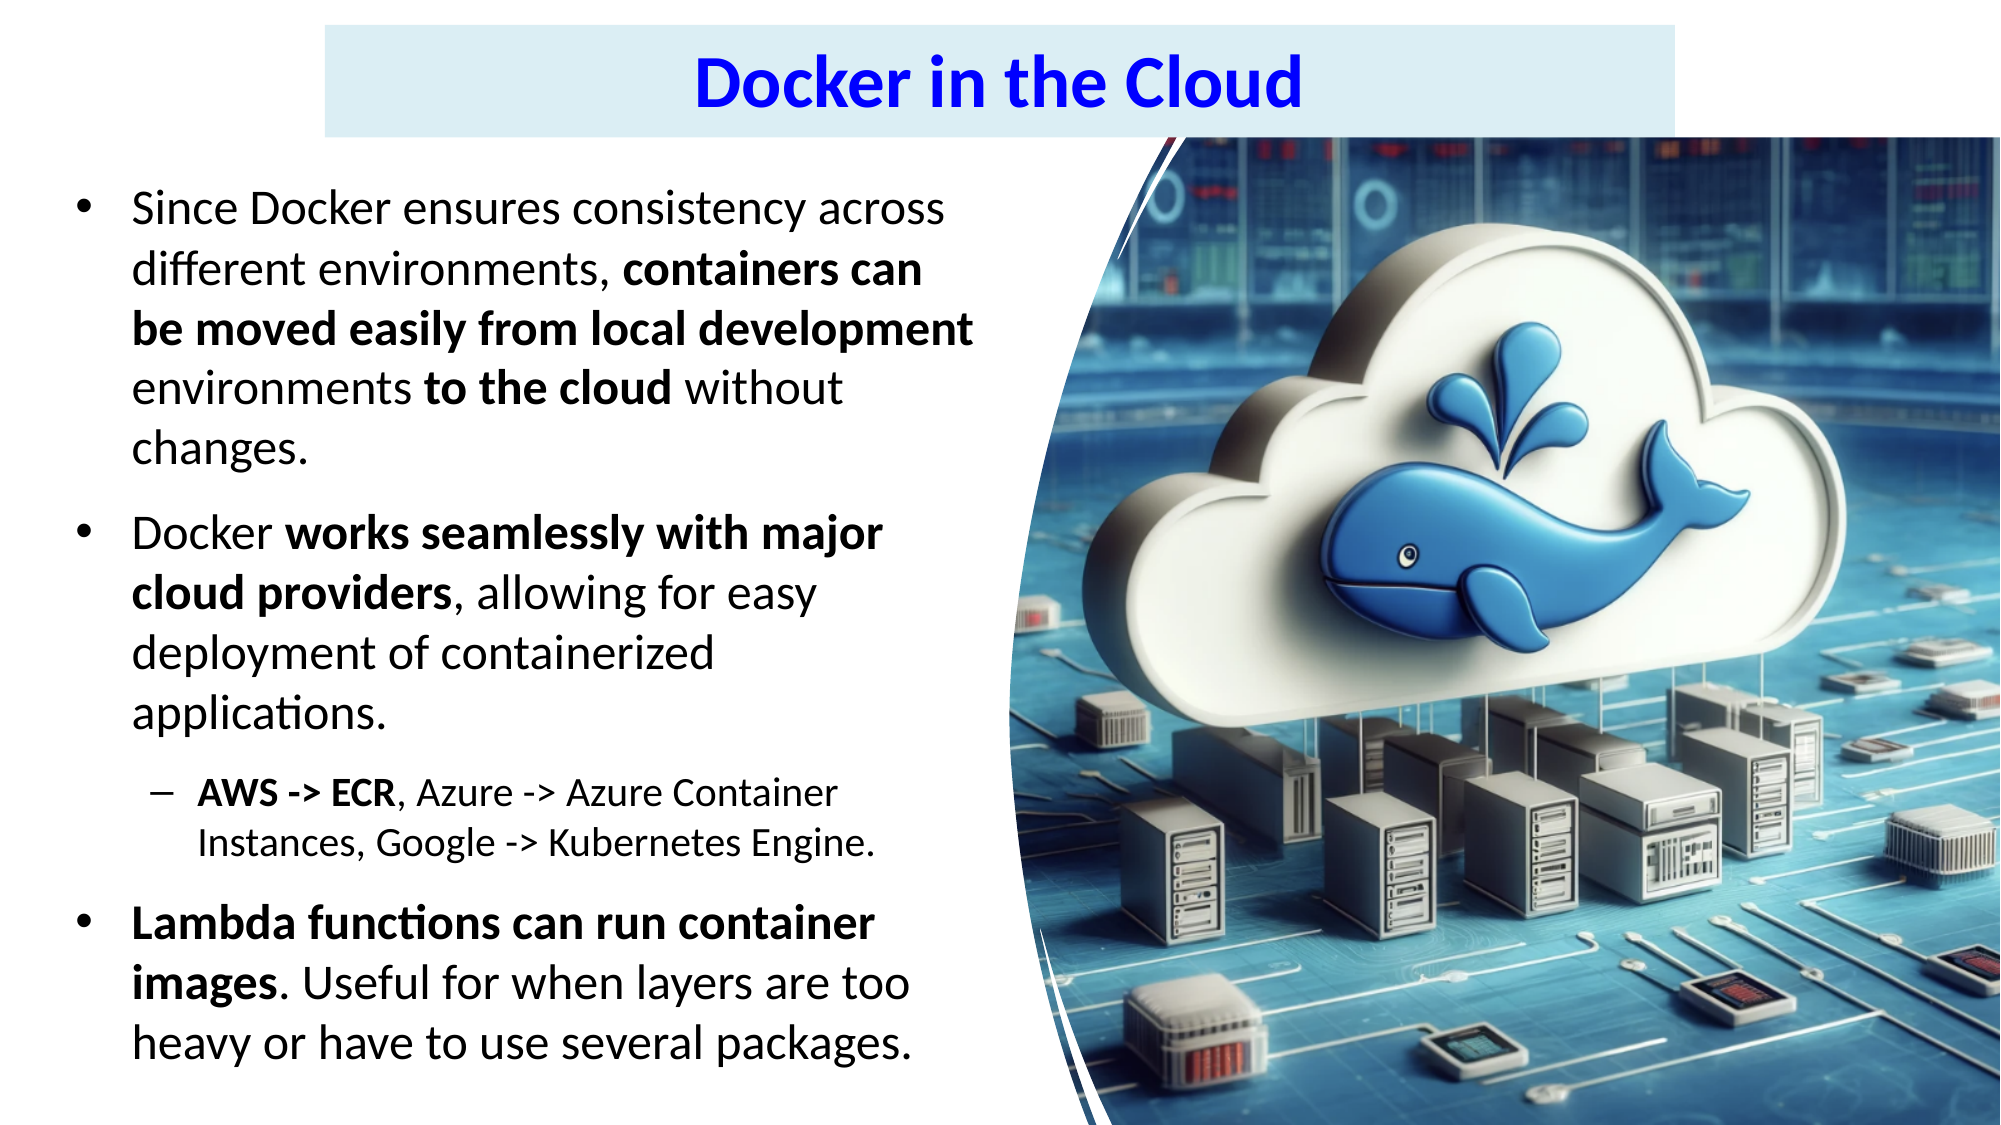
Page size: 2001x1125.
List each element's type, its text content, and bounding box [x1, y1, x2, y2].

list Since Docker ensures consistency across different environments, containers can be moved easily from local development environments to the cloud without changes. Docker works seamlessly with major cloud providers, allowing for easy deployment of containerized applications. AWS -> ECR, Azure -> Azure Container Instances, Google -> Kubernetes Engine. Lambda functions can run container images. Useful for when layers are too heavy or have to use several packages. [60, 167, 991, 1089]
text_box Docker in the Cloud [324, 24, 1675, 138]
picture [1009, 137, 2000, 1125]
